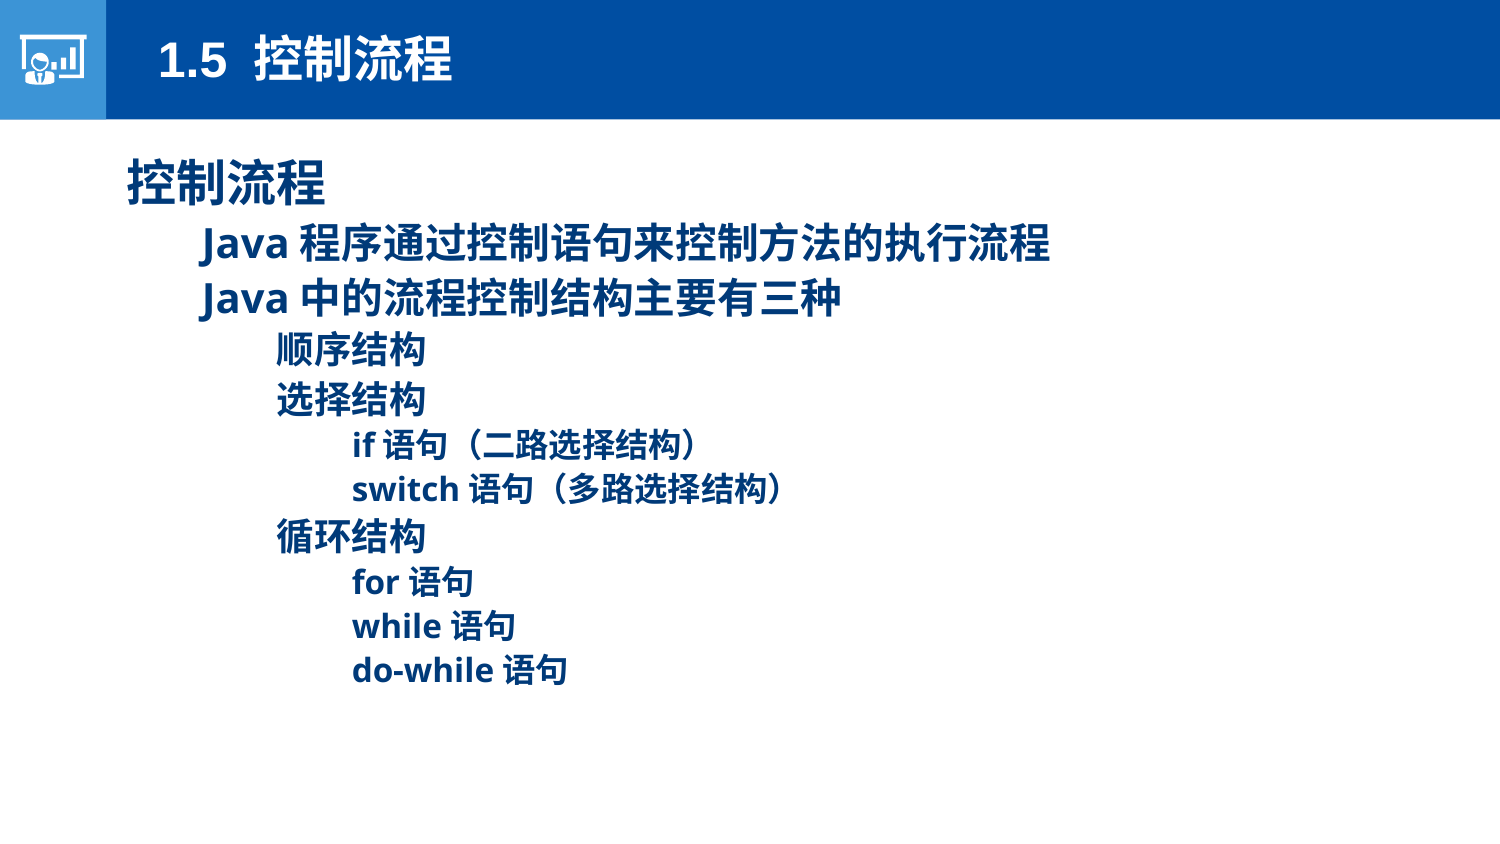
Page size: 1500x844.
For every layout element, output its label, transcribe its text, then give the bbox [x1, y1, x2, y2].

text_box 1.5 控制流程 [143, 20, 469, 95]
text_box 控制流程 Java程序通过控制语句来控制方法的执行流程 Java中的流程控制结构主要有三种 顺序结构 选择结构 if语句（二路选择结构） switch语句（多路选择结构） 循环结构 for语句 while语句 do-while语句 [112, 138, 1294, 697]
